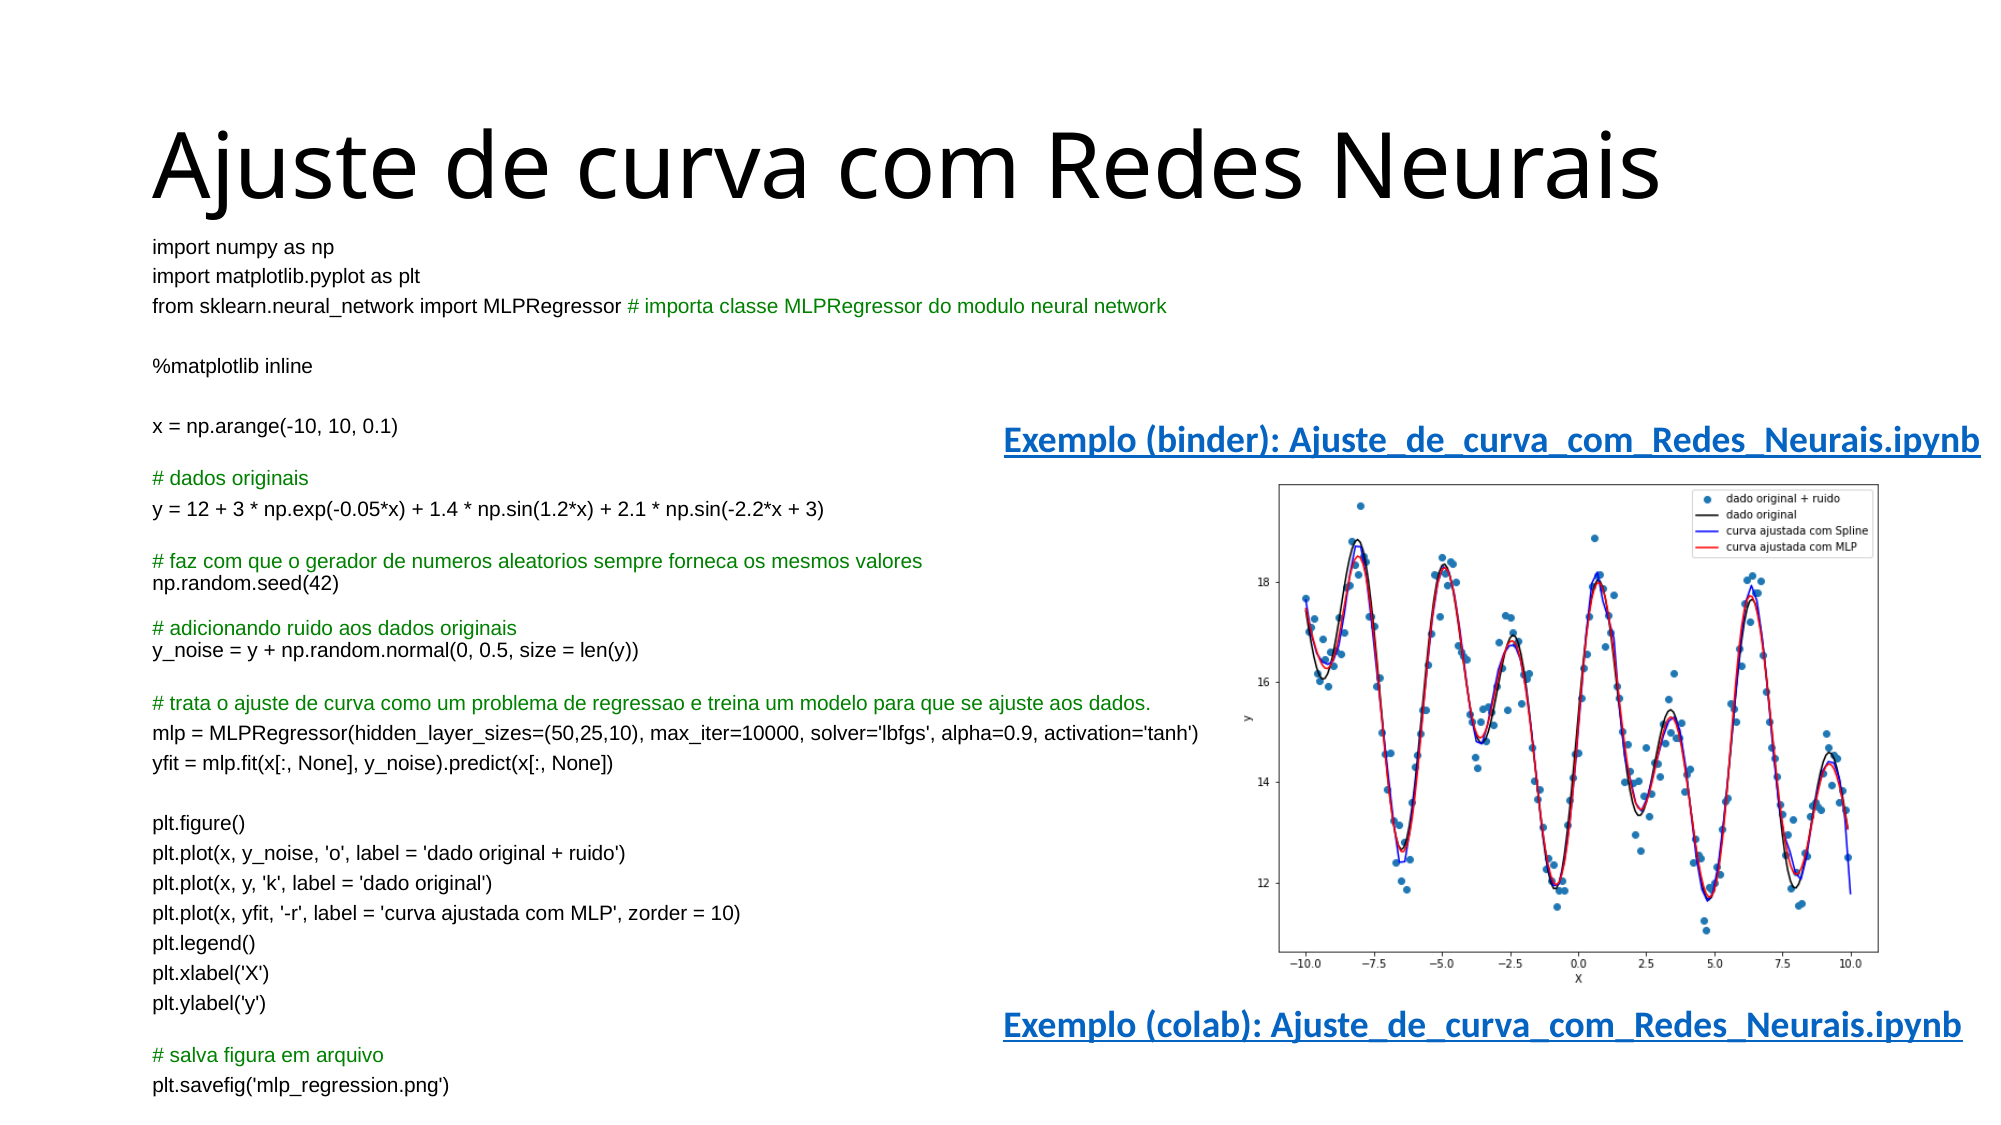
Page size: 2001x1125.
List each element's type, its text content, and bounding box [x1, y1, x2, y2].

text_box Exemplo (binder): Ajuste_de_curva_com_Redes_Neurais.ipynb [988, 407, 1997, 468]
list import numpy as np import matplotlib.pyplot as plt from sklearn.neural_network import MLPRegressor # importa classe MLPRegressor do modulo neural network %matplotlib inline x = np.arange(-10, 10, 0.1) # dados originais y = 12 + 3 * np.exp(-0.05*x) + 1.4 * np.sin(1.2*x) + 2.1 * np.sin(-2.2*x + 3) # faz com que o gerador de numeros aleatorios sempre forneca os mesmos valores np.random.seed(42) # adicionando ruido aos dados originais y_noise = y + np.random.normal(0, 0.5, size = len(y)) # trata o ajuste de curva como um problema de regressao e treina um modelo para que se ajuste aos dados. mlp = MLPRegressor(hidden_layer_sizes=(50,25,10), max_iter=10000, solver='lbfgs', alpha=0.9, activation='tanh') yfit = mlp.fit(x[:, None], y_noise).predict(x[:, None]) plt.figure() plt.plot(x, y_noise, 'o', label = 'dado original + ruido') plt.plot(x, y, 'k', label = 'dado original') plt.plot(x, yfit, '-r', label = 'curva ajustada com MLP', zorder = 10) plt.legend() plt.xlabel('X') plt.ylabel('y') # salva figura em arquivo plt.savefig('mlp_regression.png') [137, 278, 1843, 1099]
text_box Exemplo (colab): Ajuste_de_curva_com_Redes_Neurais.ipynb [988, 992, 1979, 1053]
picture [1239, 480, 1880, 989]
text_box Ajuste de curva com Redes Neurais [137, 59, 1917, 278]
